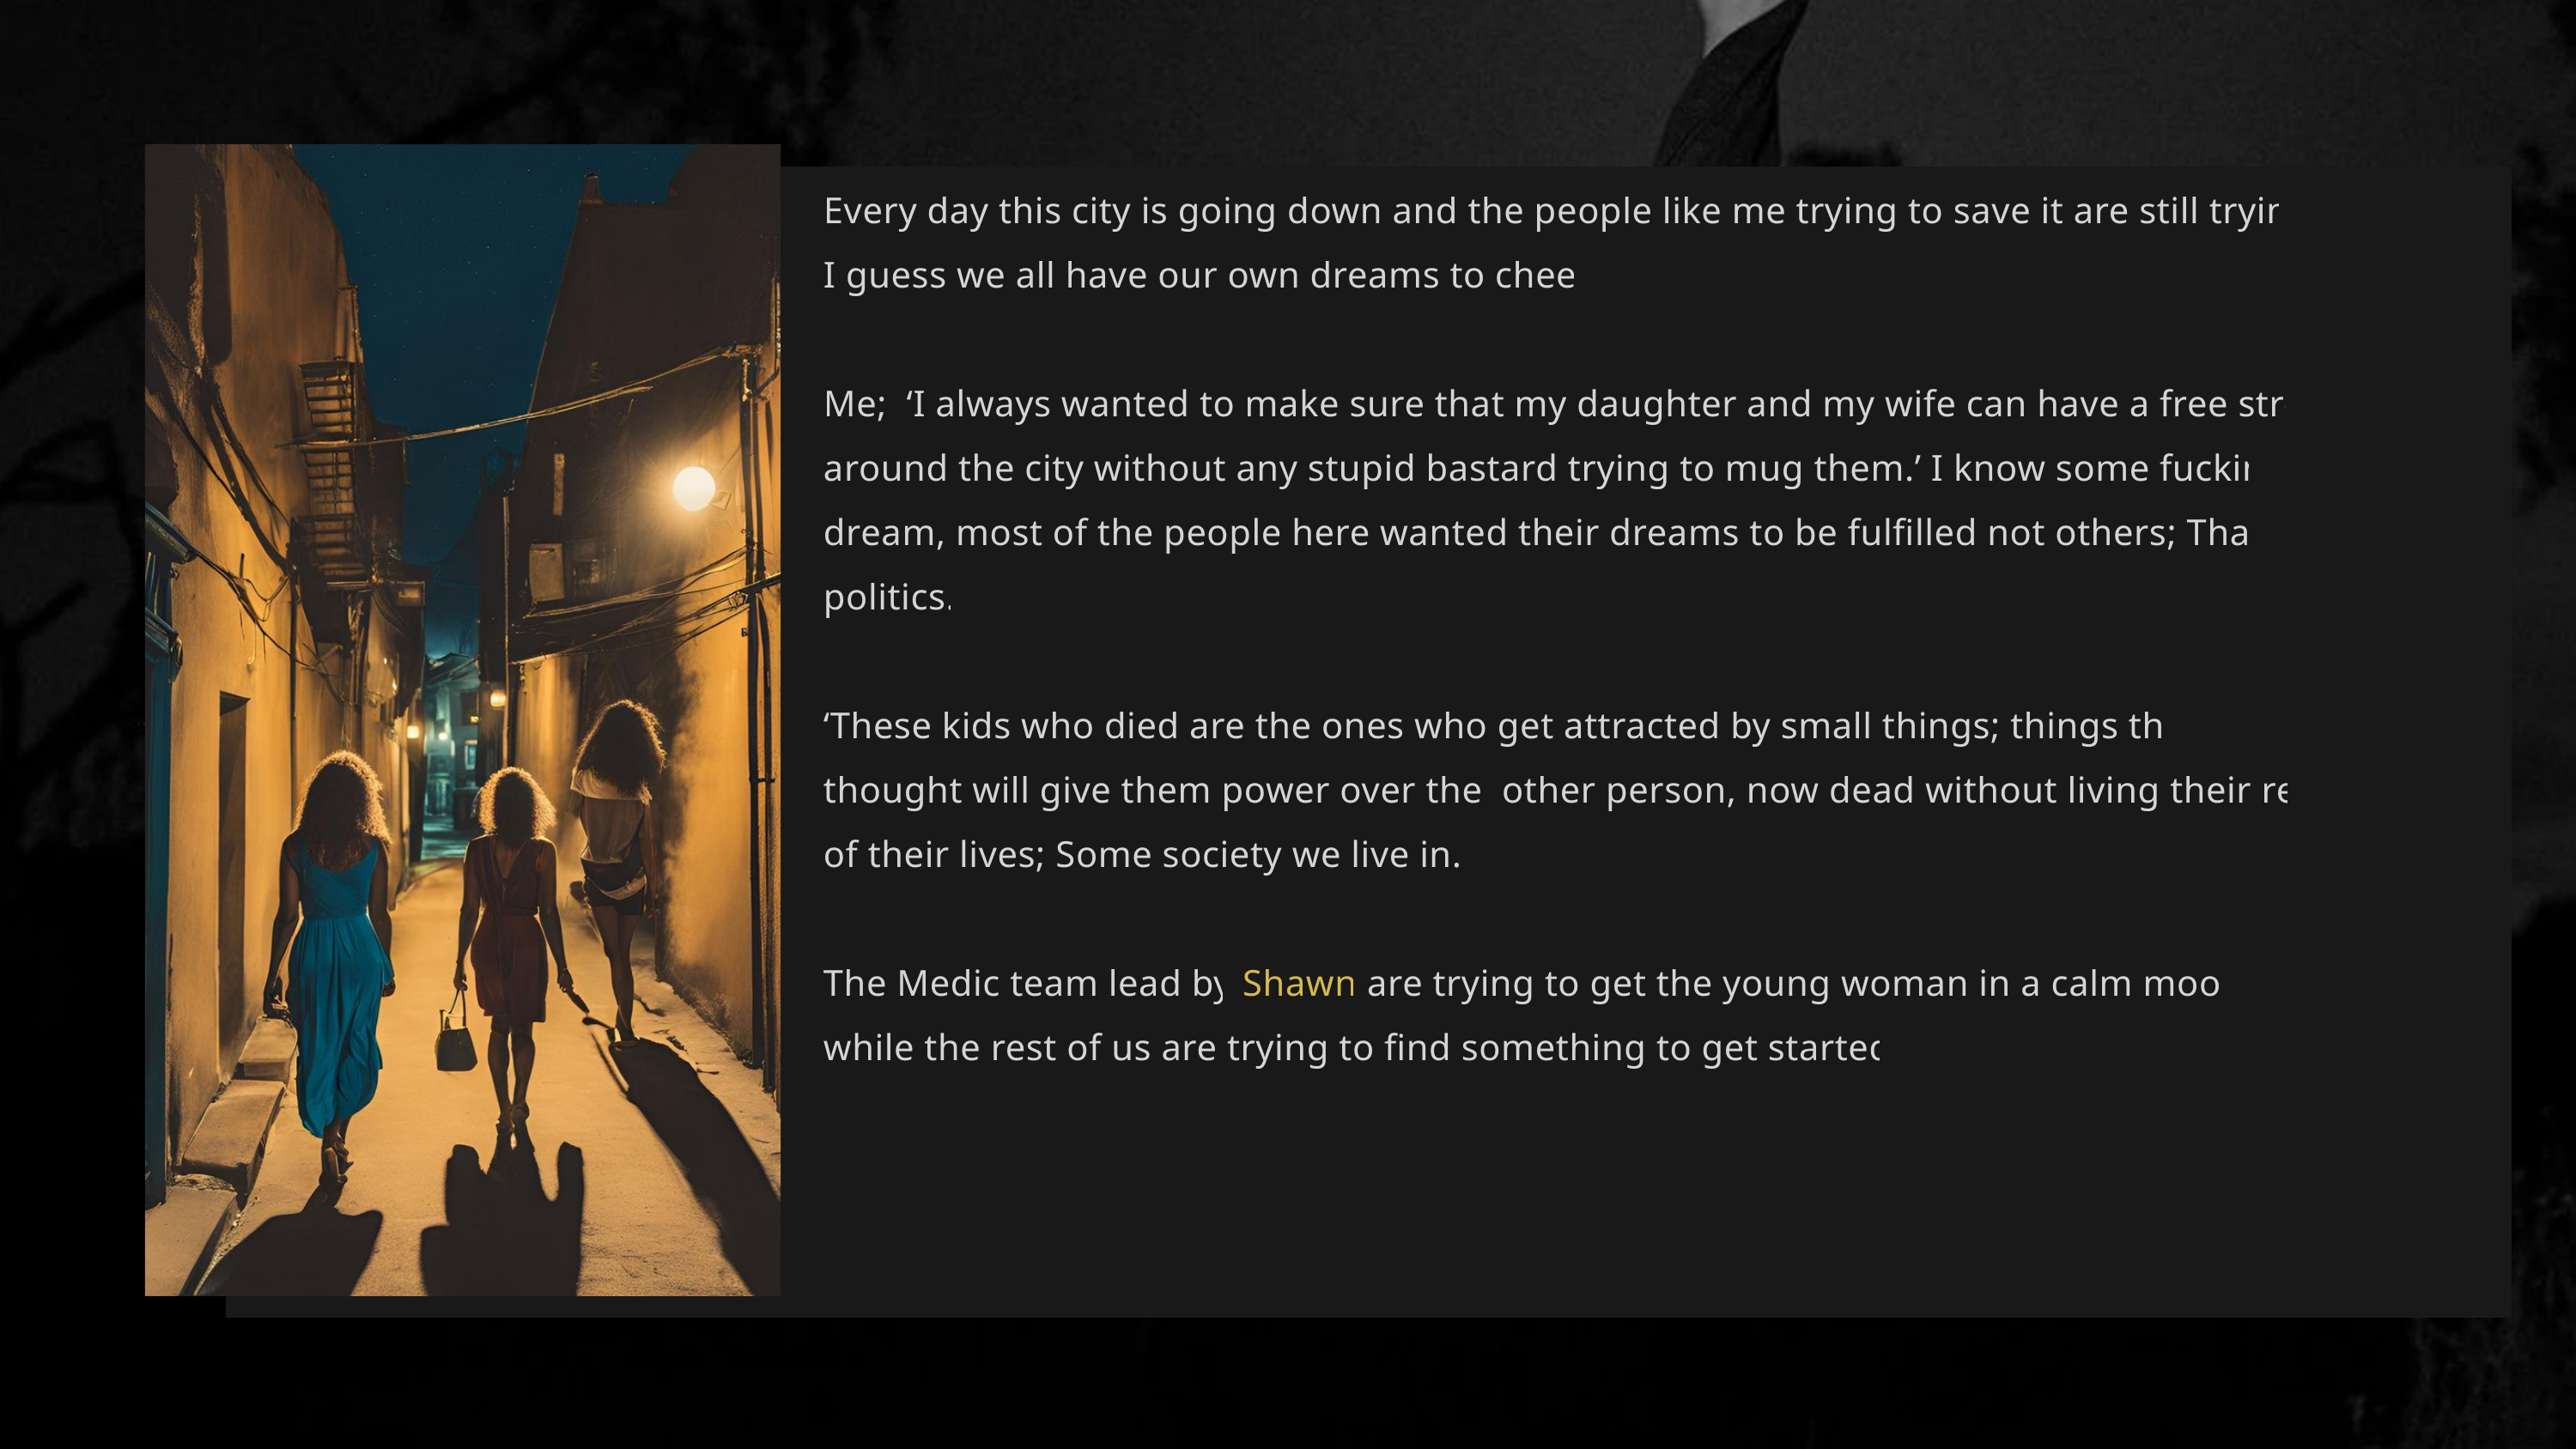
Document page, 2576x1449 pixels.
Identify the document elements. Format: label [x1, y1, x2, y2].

text_box [225, 166, 2512, 1318]
text_box [0, 0, 2576, 1449]
text_box [144, 144, 781, 1296]
